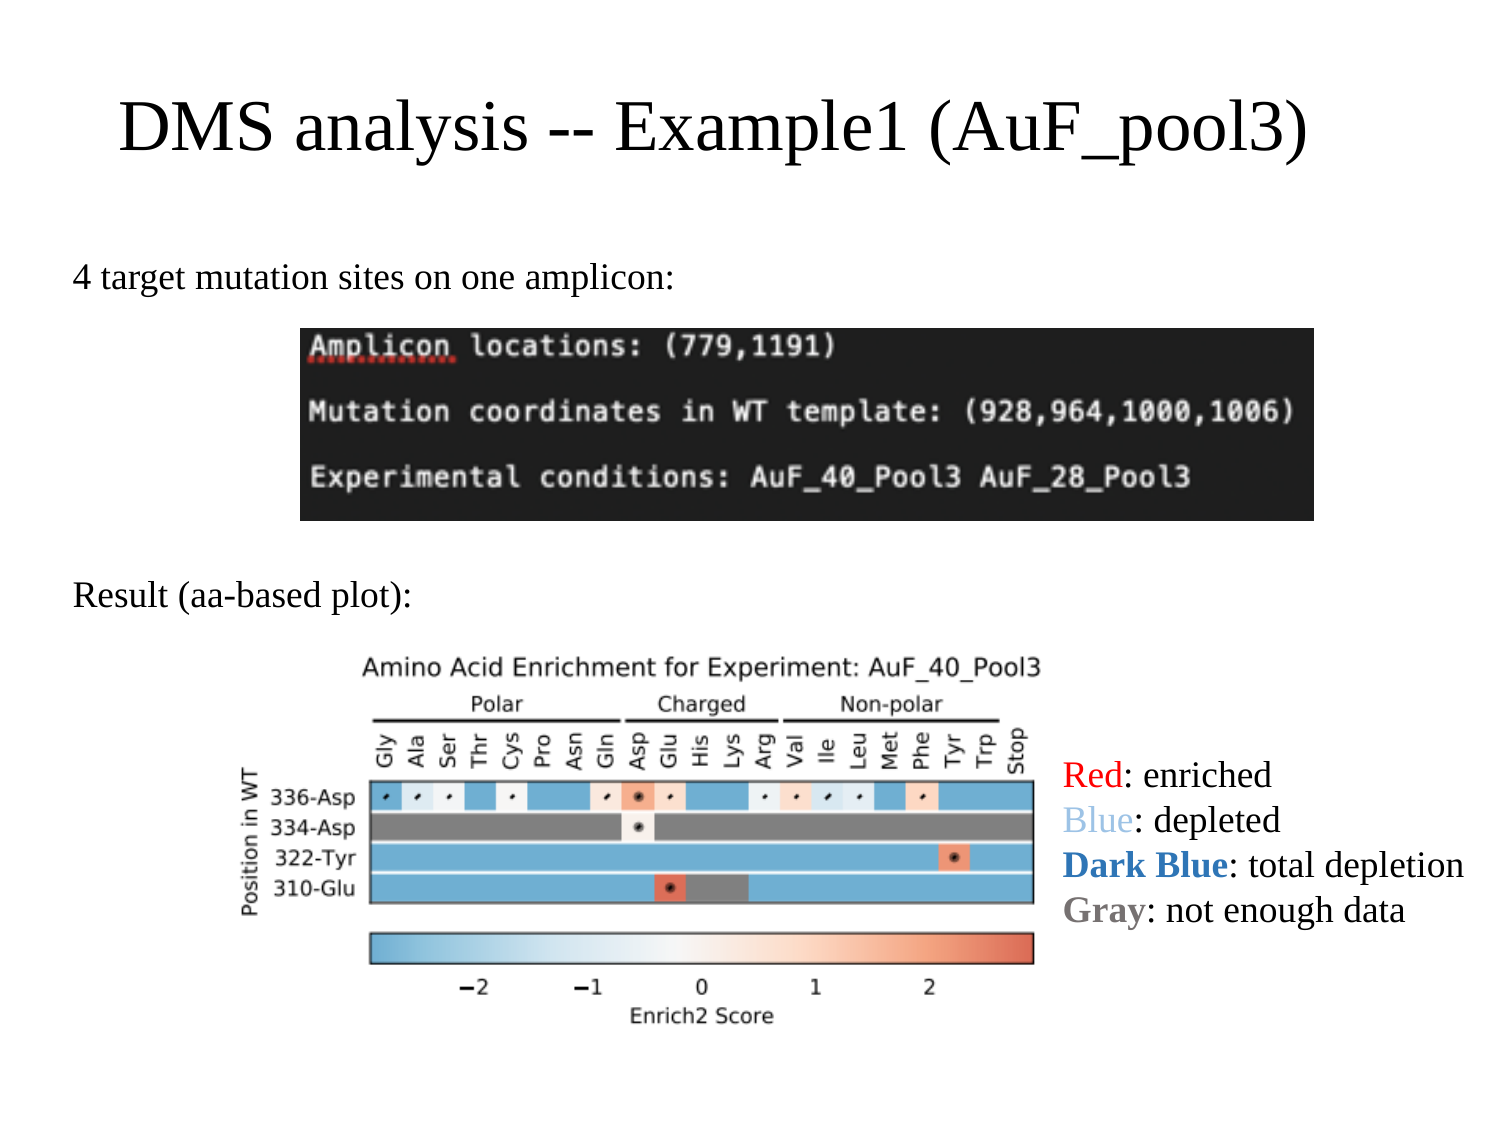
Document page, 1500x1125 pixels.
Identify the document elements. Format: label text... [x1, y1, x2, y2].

text_box Red: enriched Blue: depleted Dark Blue: total depletion Gray: not enough data [1121, 742, 1482, 938]
text_box 4 target mutation sites on one amplicon: [57, 244, 944, 305]
text_box Result (aa-based plot): [57, 562, 944, 623]
picture [299, 328, 1314, 521]
picture [220, 630, 1121, 1052]
title DMS analysis -- Example1 (AuF_pool3) [103, 73, 1397, 180]
